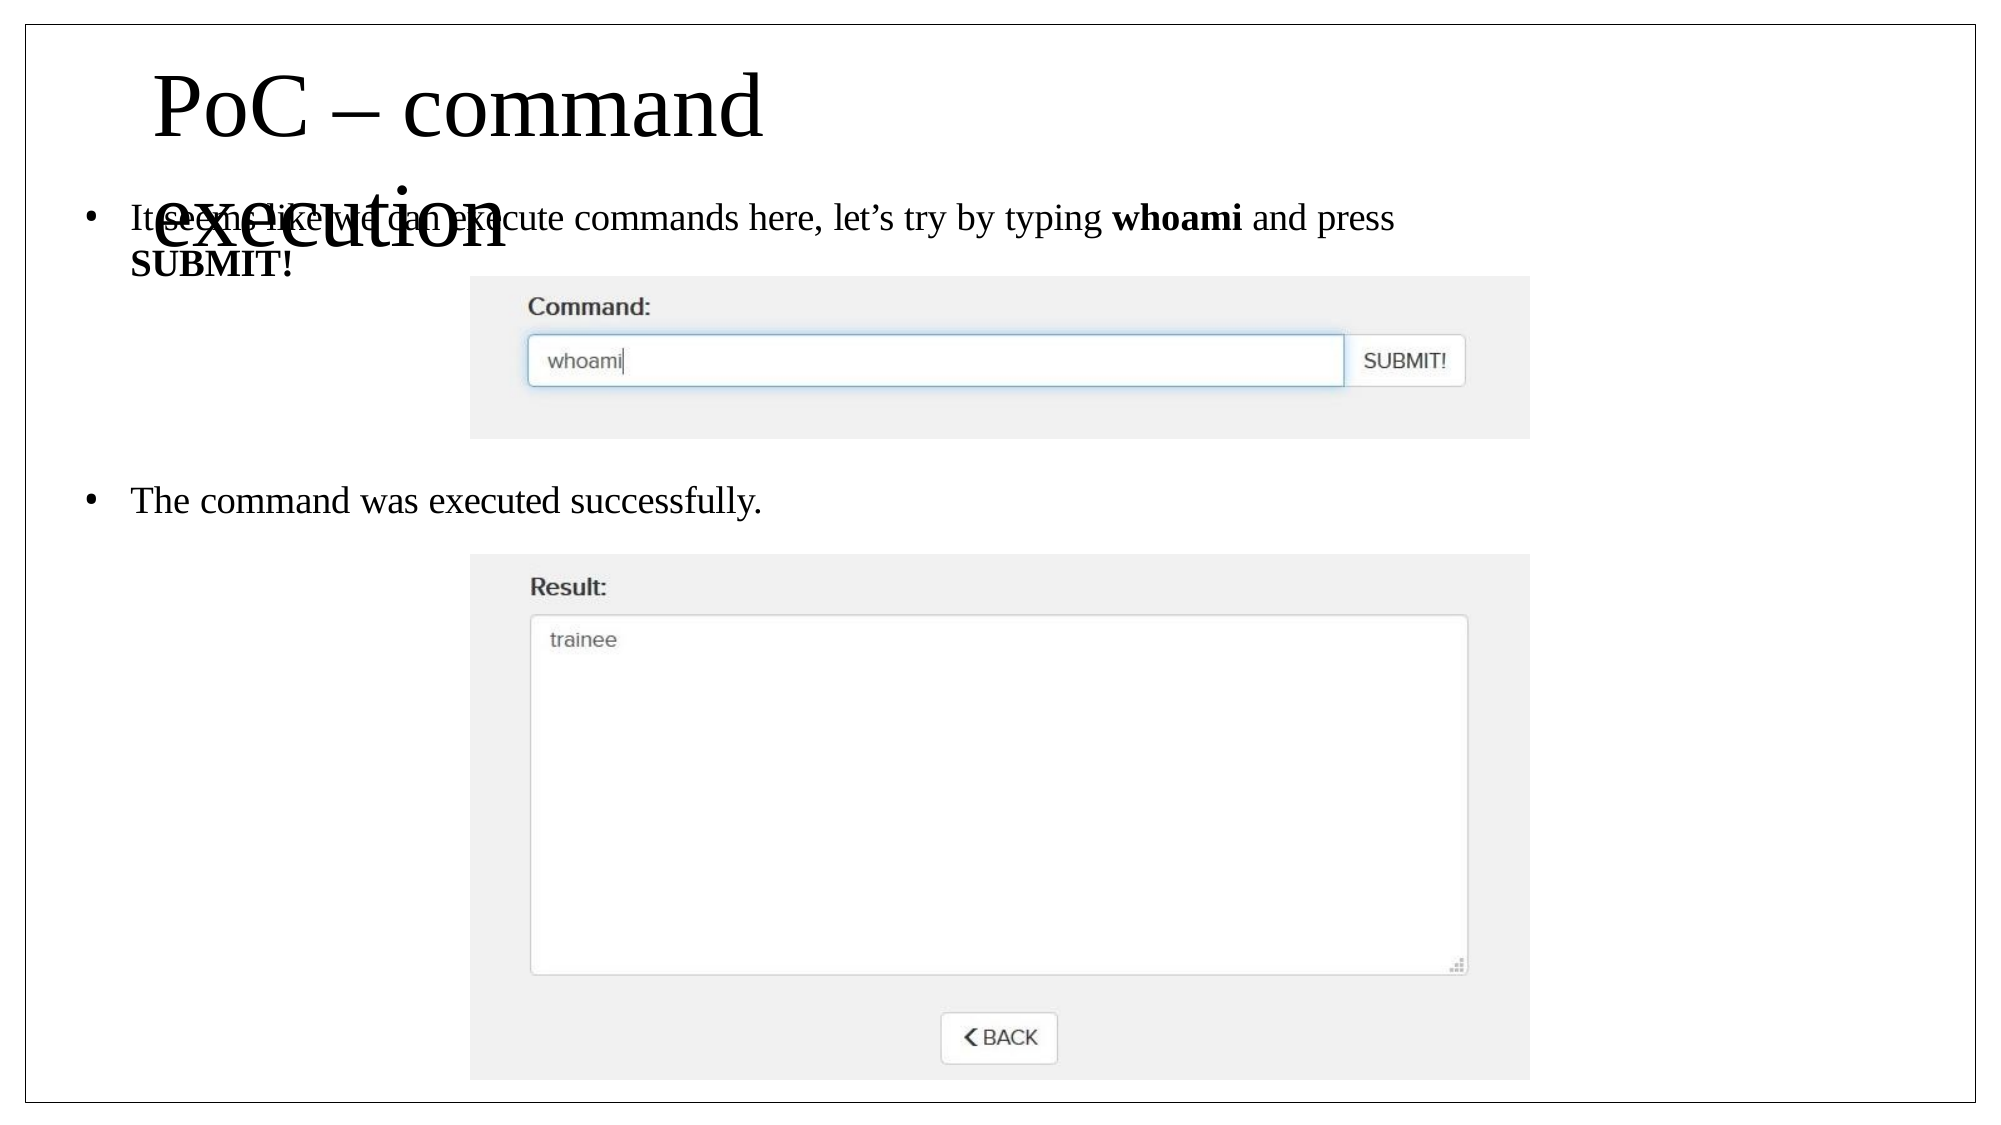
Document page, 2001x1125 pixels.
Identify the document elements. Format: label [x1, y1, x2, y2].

text_box [25, 23, 1977, 1104]
